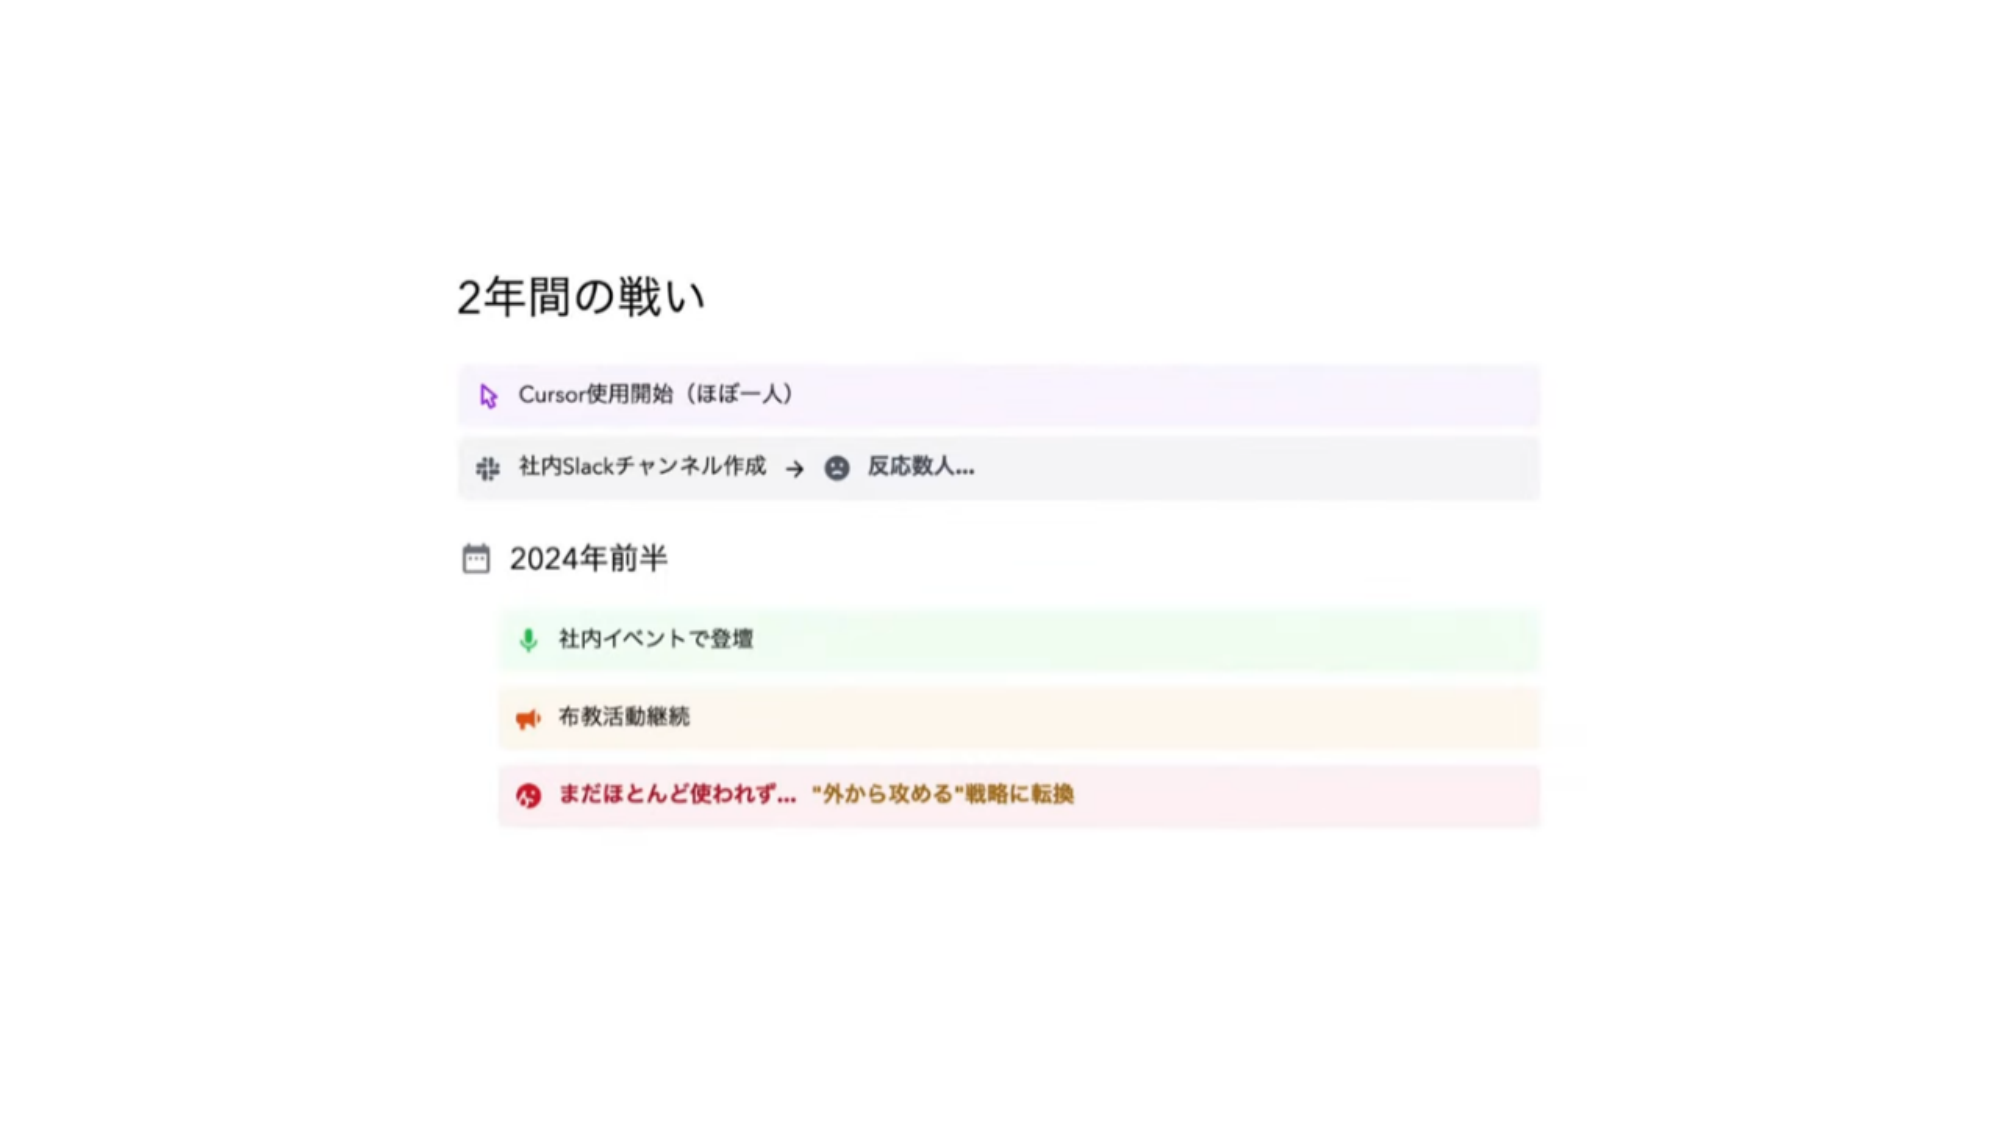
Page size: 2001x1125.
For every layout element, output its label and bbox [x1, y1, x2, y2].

picture [413, 253, 1587, 872]
